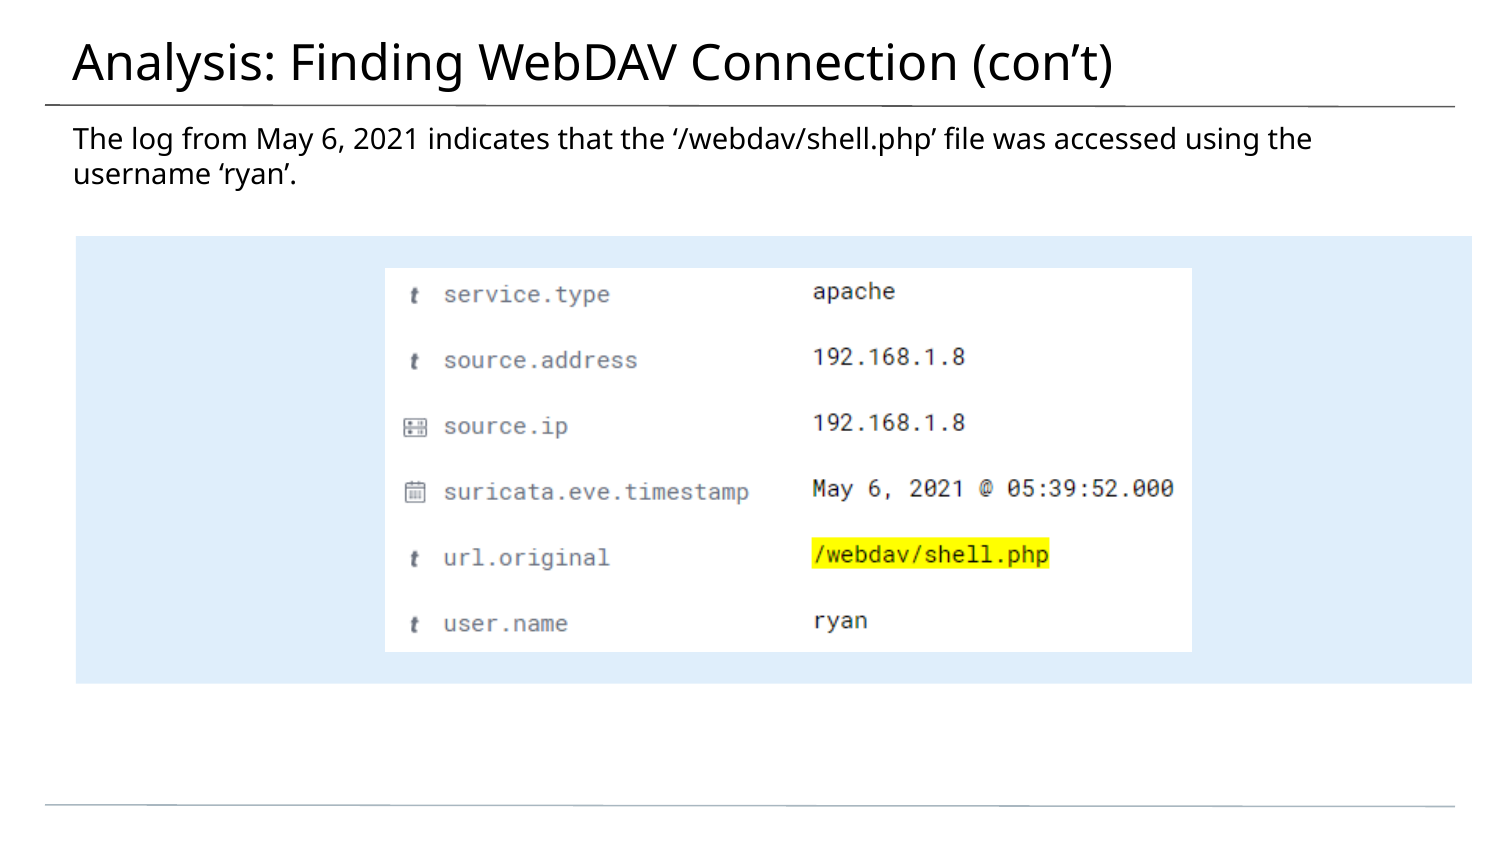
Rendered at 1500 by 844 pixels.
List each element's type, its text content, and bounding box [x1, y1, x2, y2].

title Analysis: Finding WebDAV Connection (con’t) The log from May 6, 2021 indicates that the ‘/webdav/shell.php’ file was accessed using the username ‘ryan’. [0, 0, 1500, 88]
text_box [75, 236, 1472, 684]
picture [385, 268, 1192, 652]
